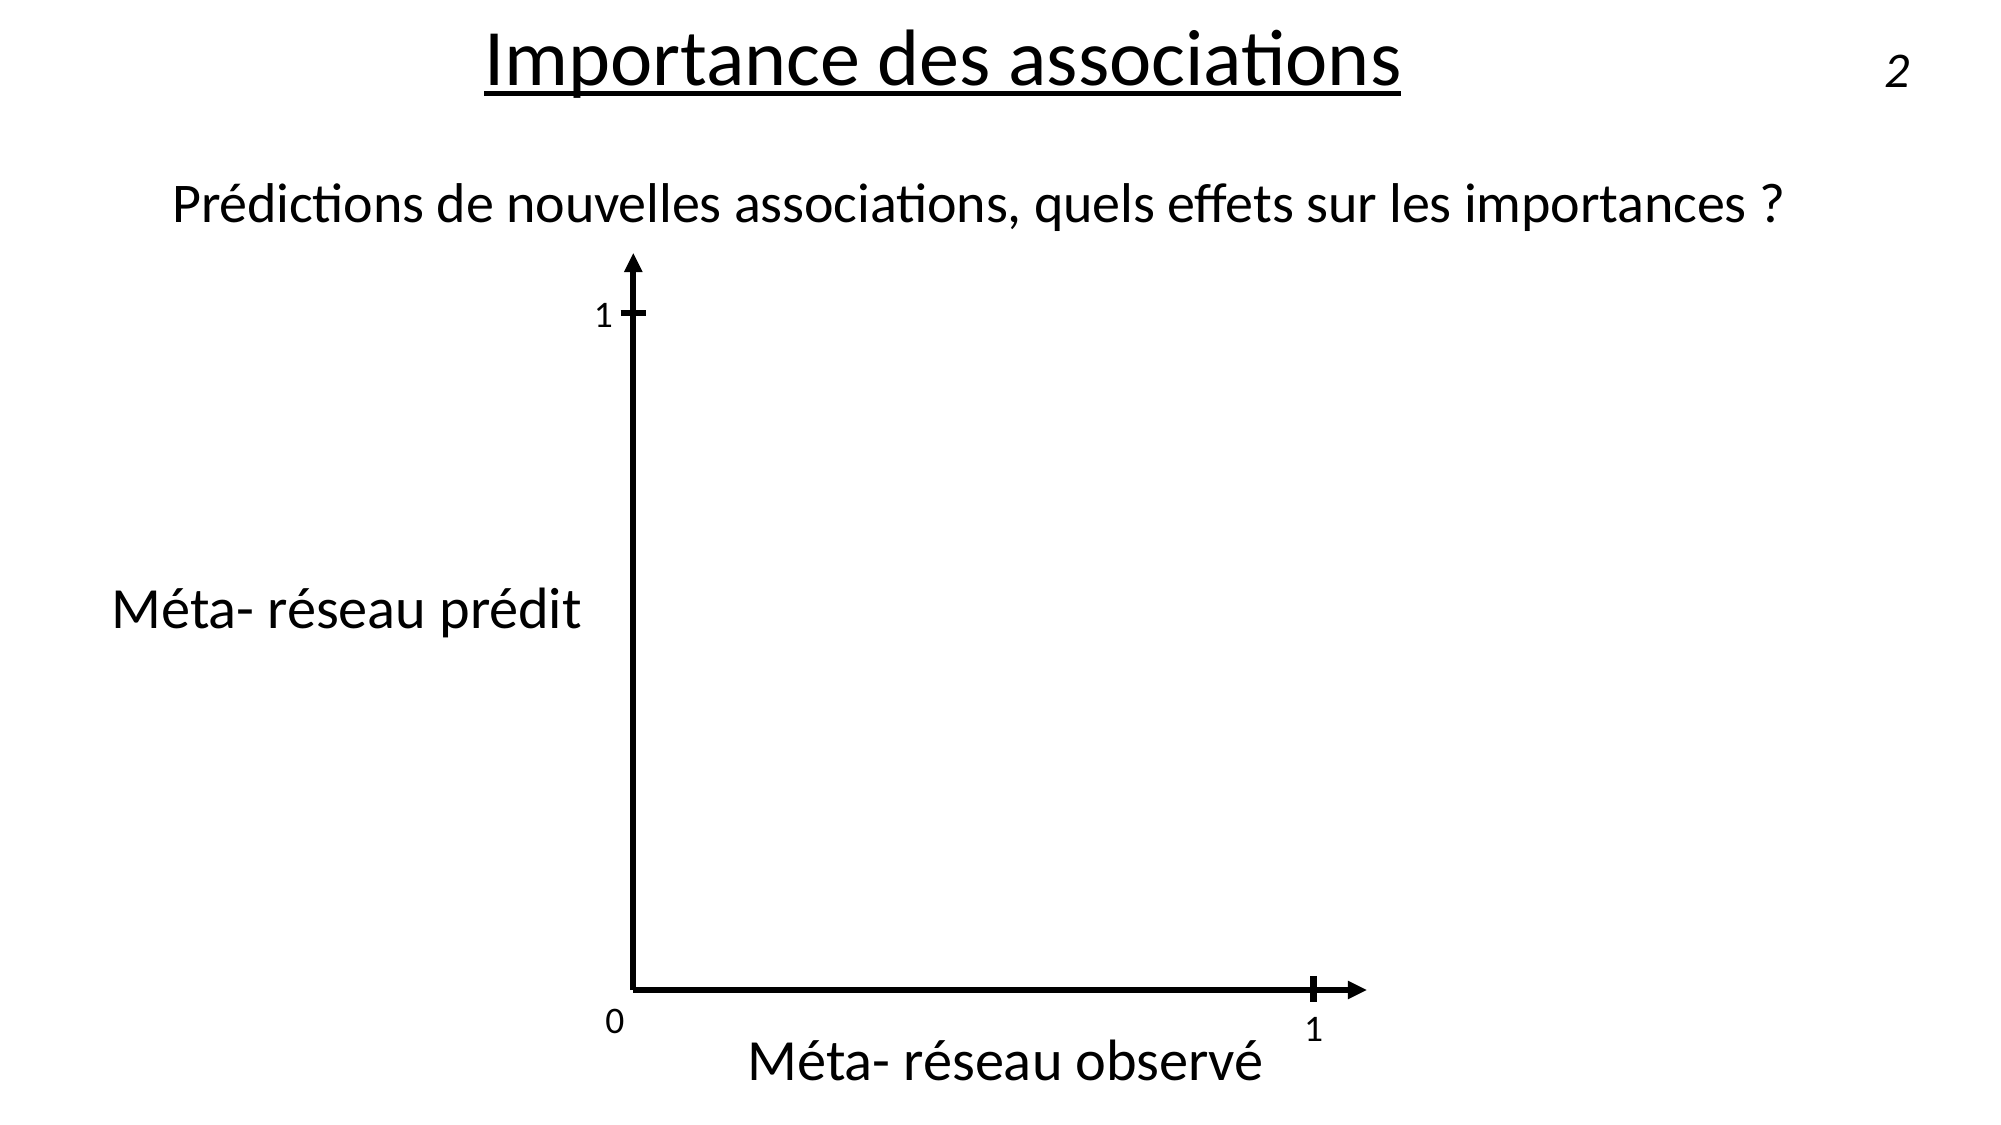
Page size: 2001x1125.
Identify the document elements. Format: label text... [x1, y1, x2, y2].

text_box Méta- réseau observé [732, 1014, 1312, 1100]
text_box 1 [1289, 996, 1326, 1056]
text_box 1 [579, 304, 616, 343]
text_box 2 [1869, 29, 1958, 105]
text_box Méta- réseau prédit [96, 562, 633, 648]
text_box 0 [590, 988, 628, 1049]
text_box Importance des associations Prédictions de nouvelles associations, quels effets sur les importances ? [80, 9, 1806, 304]
